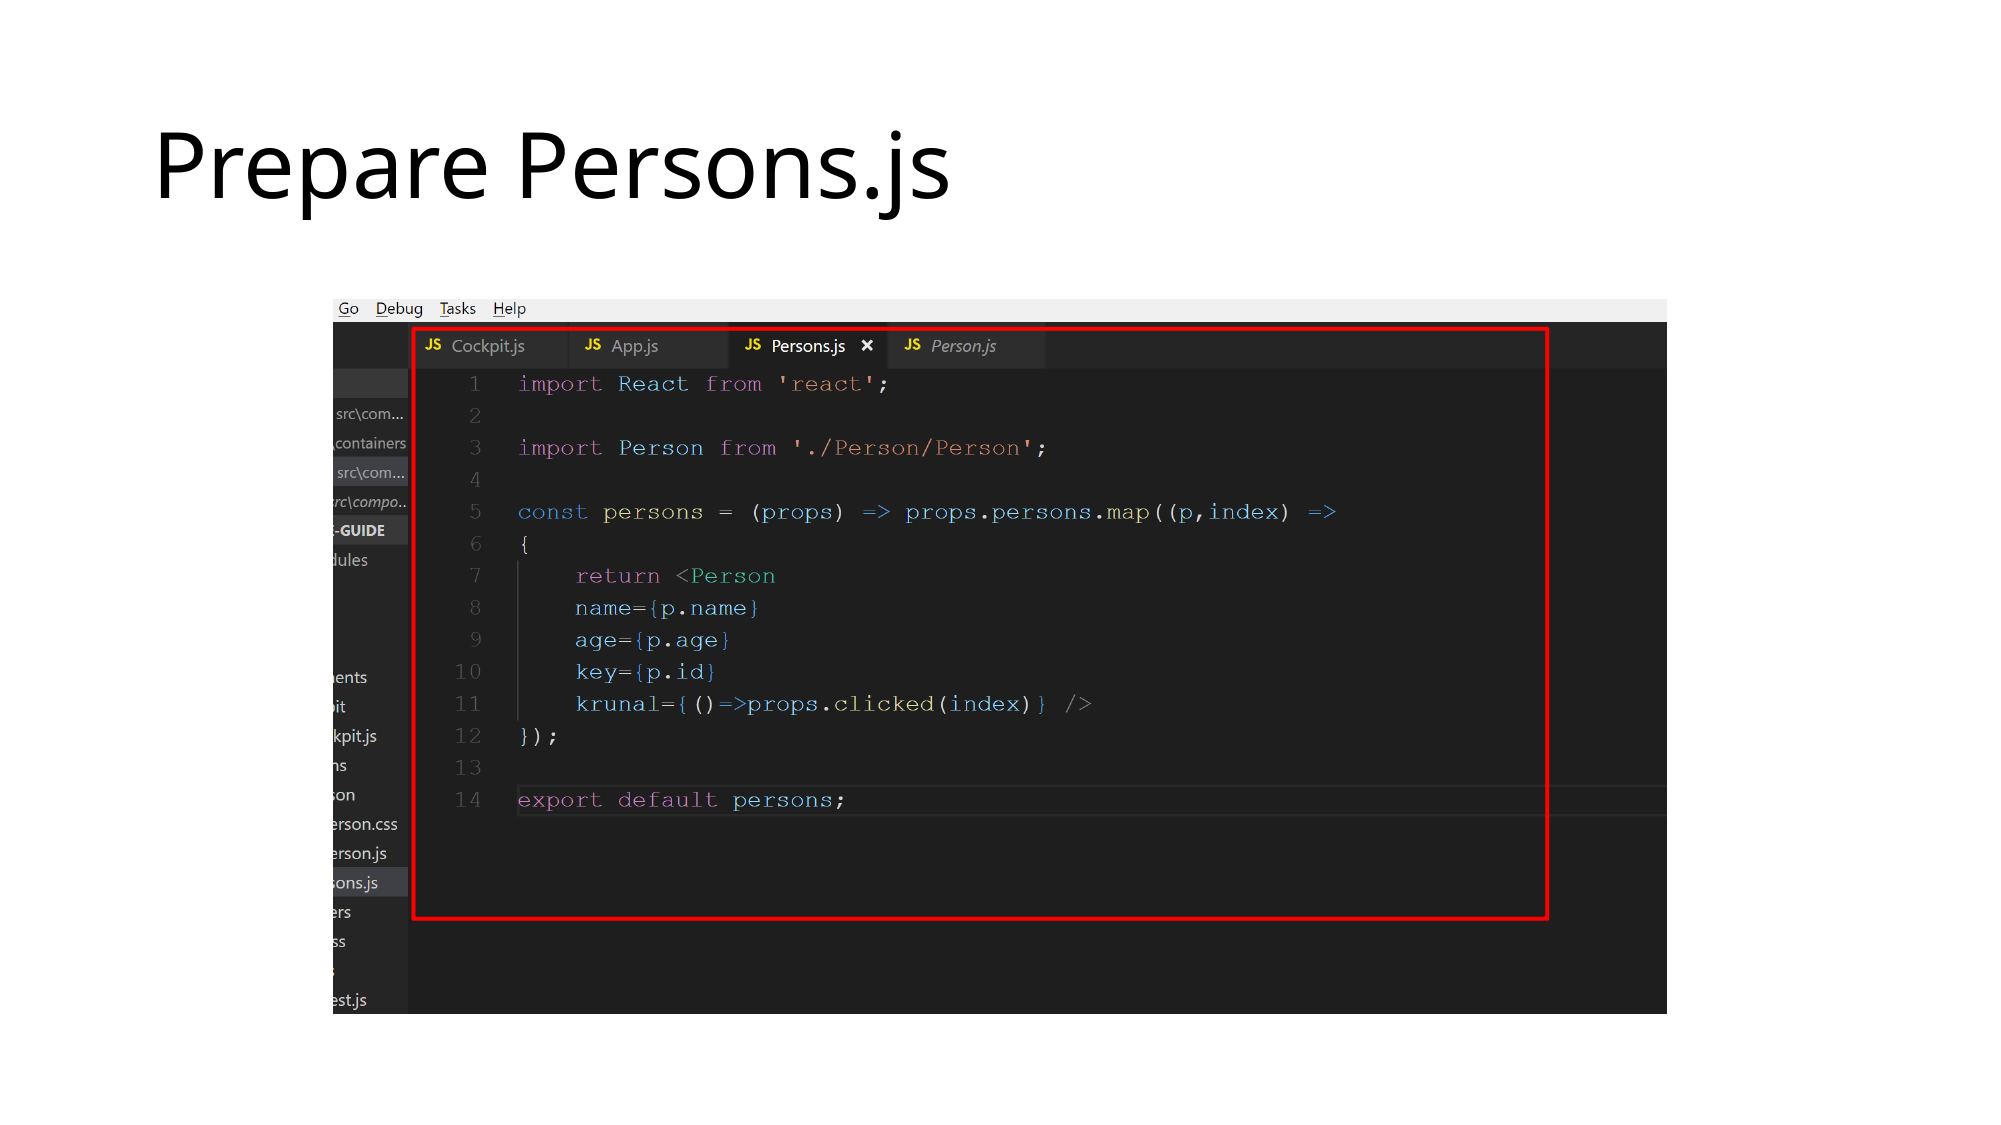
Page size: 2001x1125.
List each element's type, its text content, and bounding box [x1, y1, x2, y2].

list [333, 299, 1667, 1014]
title Prepare Persons.js [137, 59, 1863, 278]
